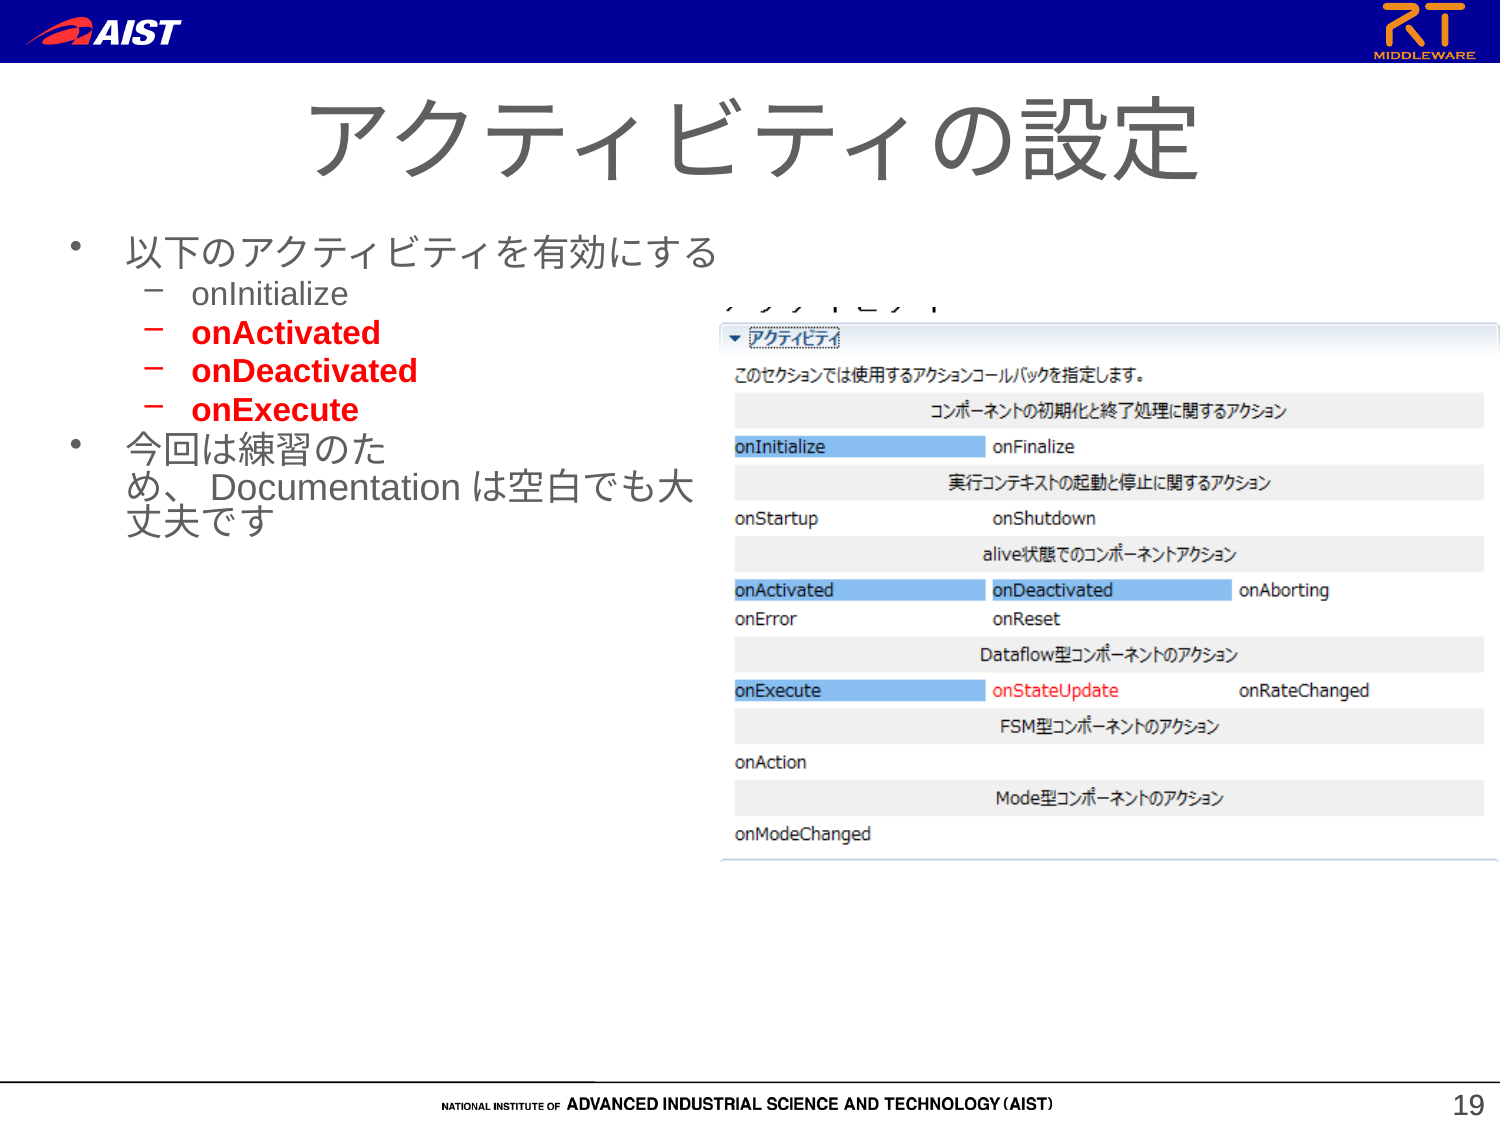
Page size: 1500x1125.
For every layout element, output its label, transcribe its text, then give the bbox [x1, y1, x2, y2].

text_box 19 [1149, 1078, 1500, 1125]
picture [0, 0, 1500, 63]
picture [442, 1097, 1052, 1110]
text_box 以下のアクティビティを有効にする onInitialize onActivated onDeactivated onExecute 今回は練習のため、Documentationは空白でも大丈夫です [54, 230, 736, 541]
picture [708, 307, 1500, 862]
title アクティビティの設定 [29, 66, 1474, 208]
